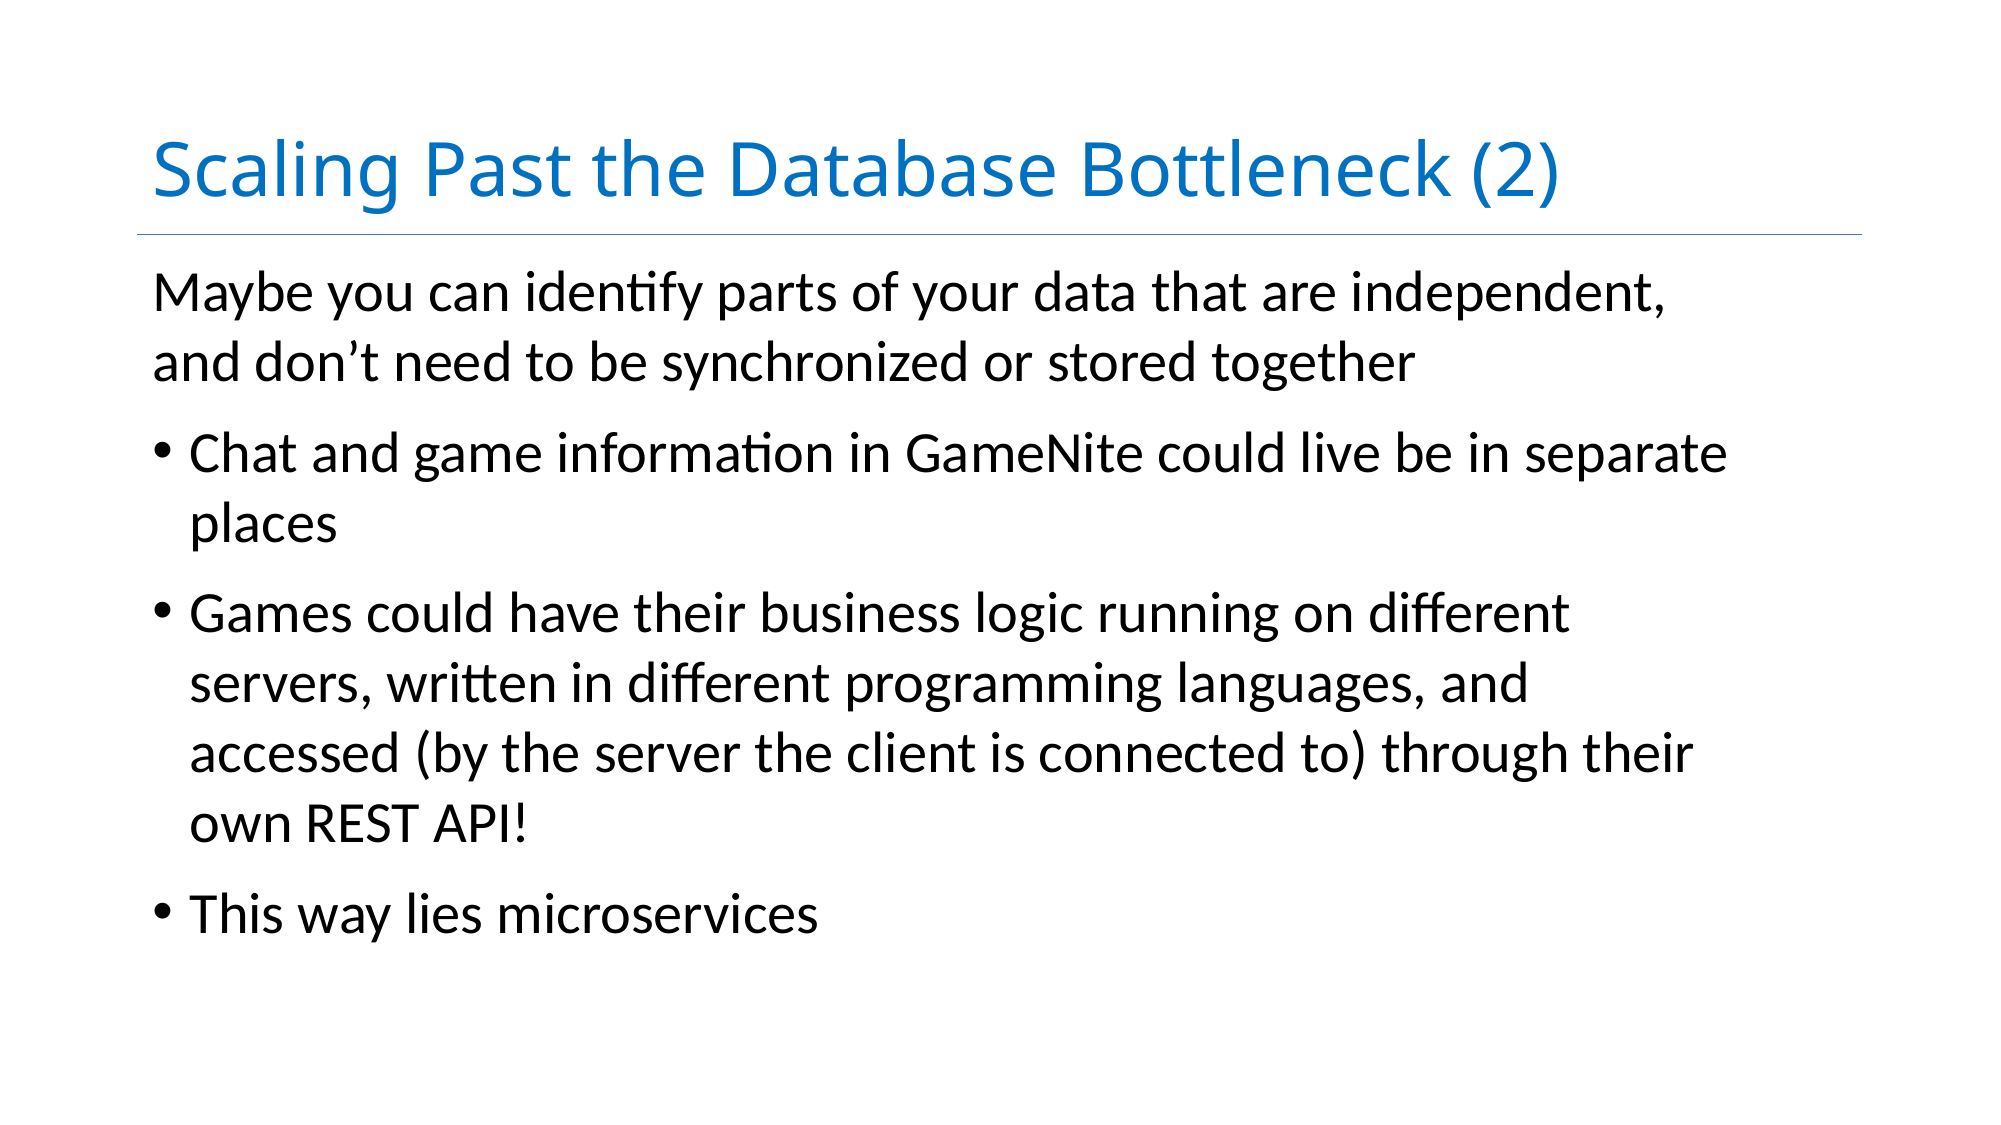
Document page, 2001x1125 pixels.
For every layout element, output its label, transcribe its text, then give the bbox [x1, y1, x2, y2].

list Maybe you can identify parts of your data that are independent, and don’t need to be synchronized or stored together Chat and game information in GameNite could live be in separate places Games could have their business logic running on different servers, written in different programming languages, and accessed (by the server the client is connected to) through their own REST API! This way lies microservices [137, 246, 1747, 1084]
title Scaling Past the Database Bottleneck (2) [137, 3, 1863, 221]
